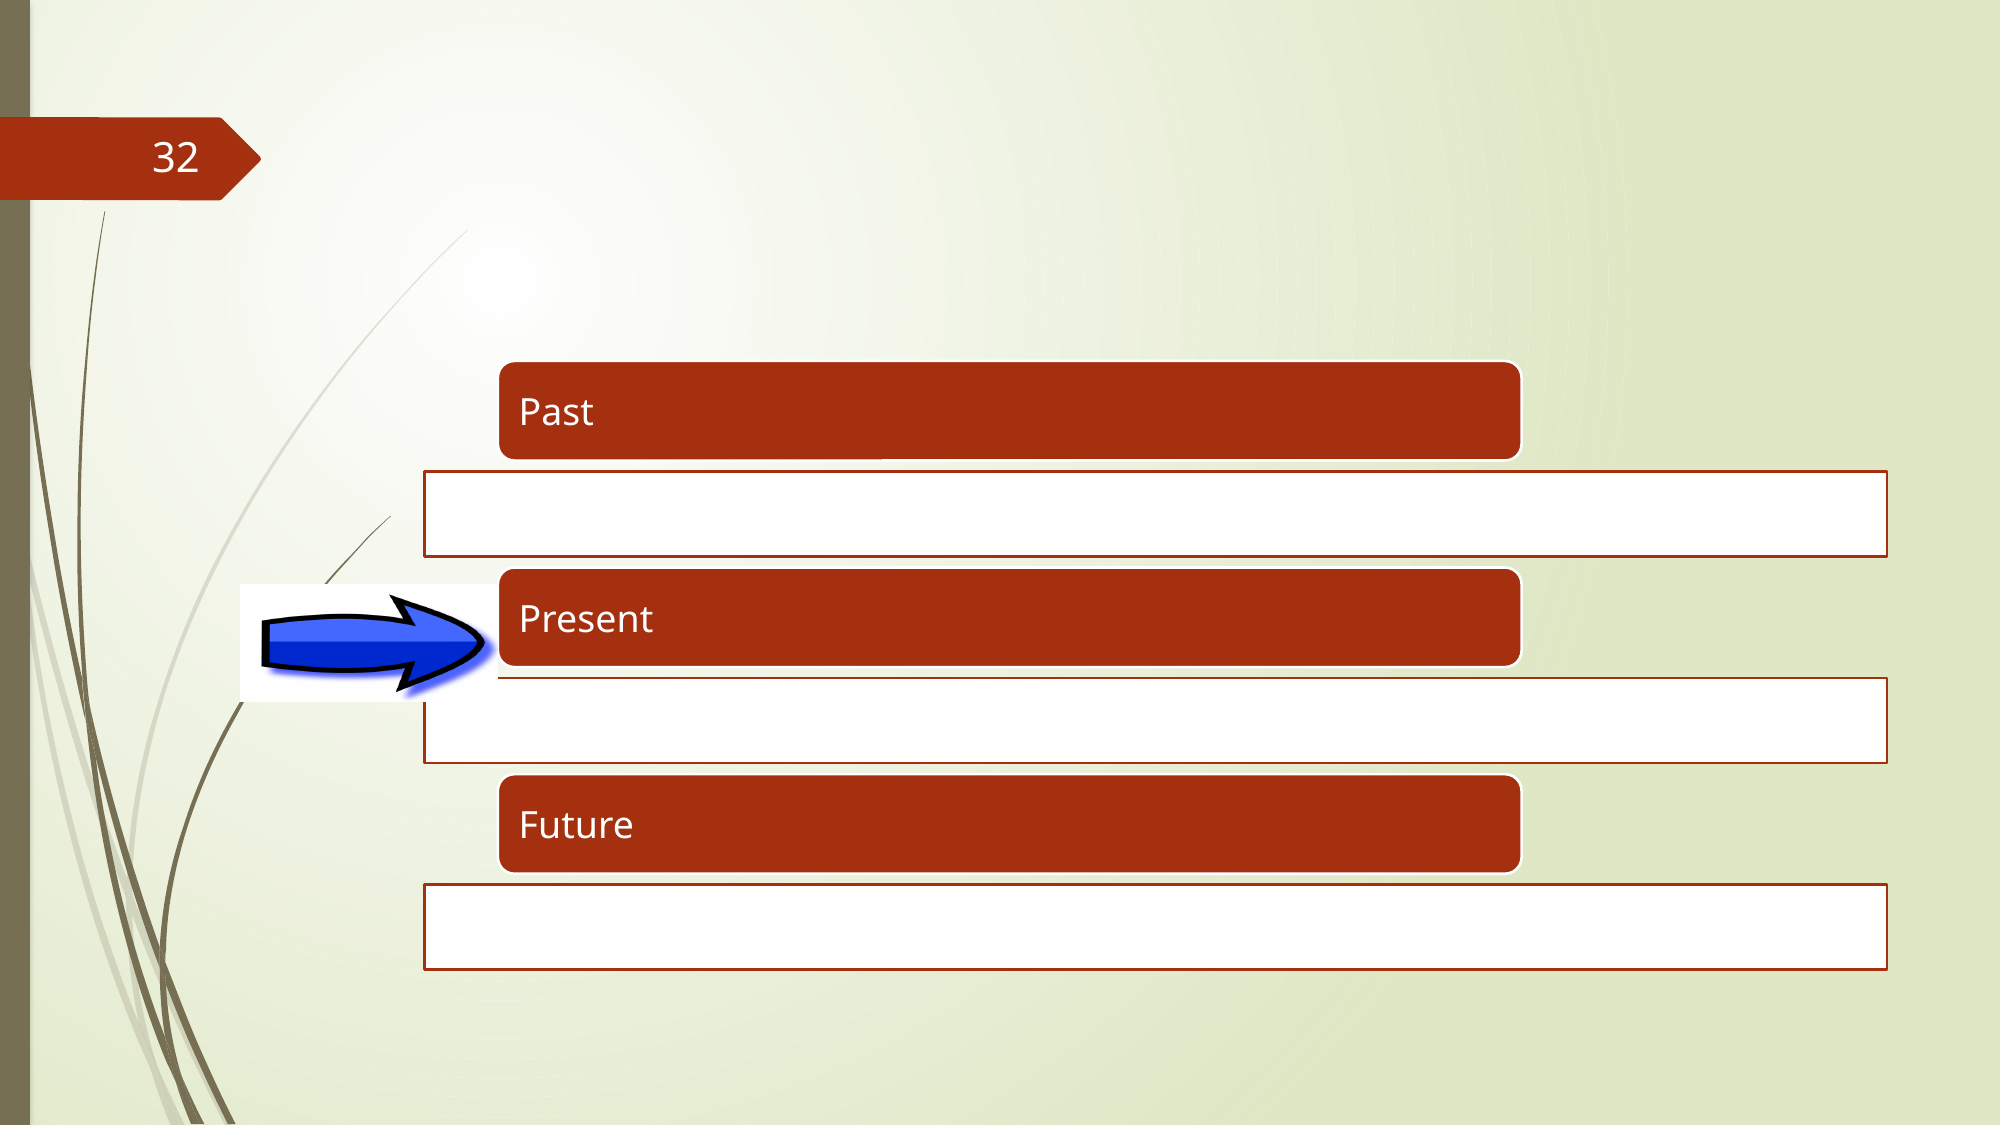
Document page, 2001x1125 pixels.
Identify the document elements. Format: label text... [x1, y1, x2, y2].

picture [240, 584, 498, 702]
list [424, 349, 1888, 971]
slide_number 32 [87, 129, 216, 190]
